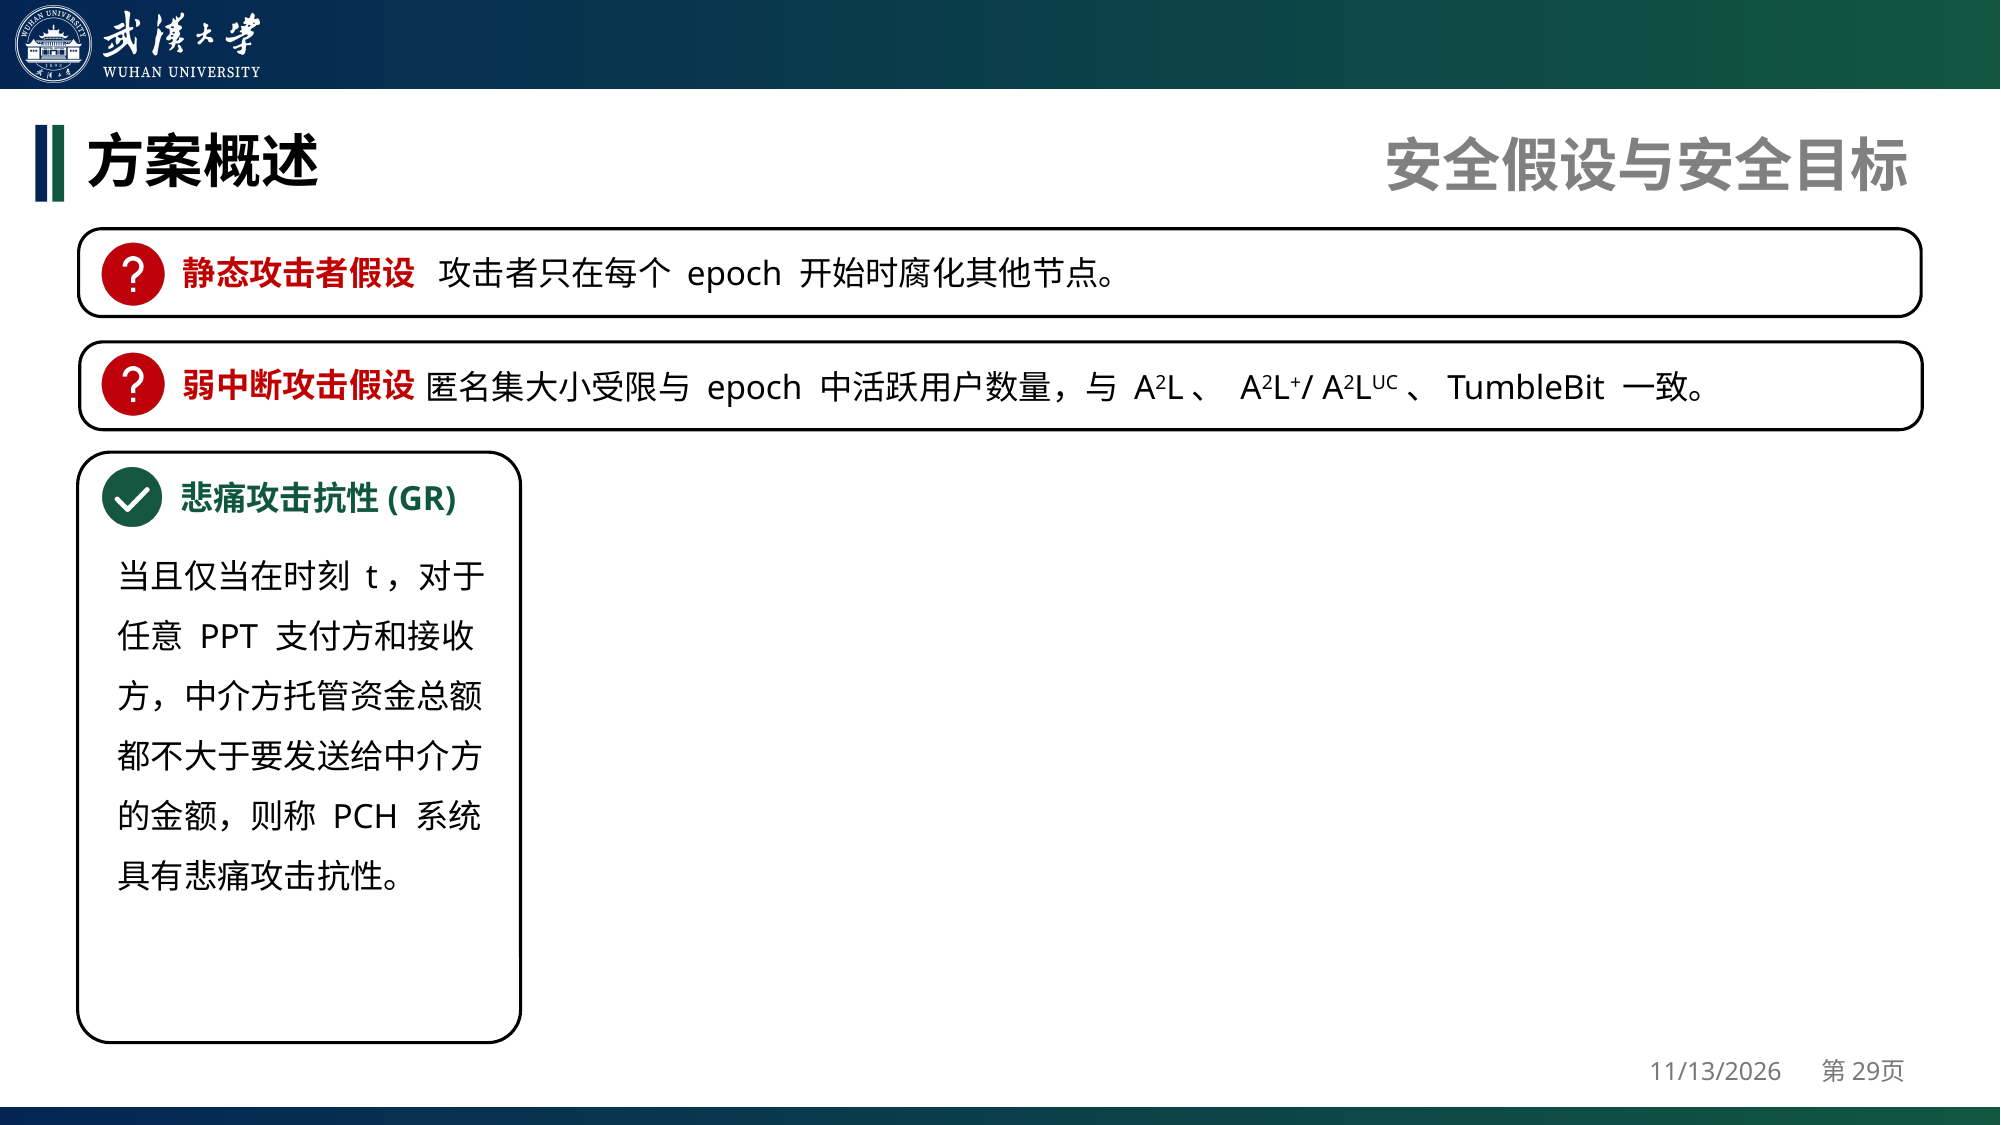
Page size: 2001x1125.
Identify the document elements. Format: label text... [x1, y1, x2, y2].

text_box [77, 451, 522, 1044]
picture [15, 5, 260, 83]
slide_number 第29页 [1804, 1042, 1923, 1103]
text_box 安全假设与安全目标 [1369, 120, 1924, 206]
title 方案概述 [71, 125, 1253, 202]
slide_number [1627, 1042, 1804, 1103]
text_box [79, 341, 1923, 431]
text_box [78, 228, 1922, 318]
